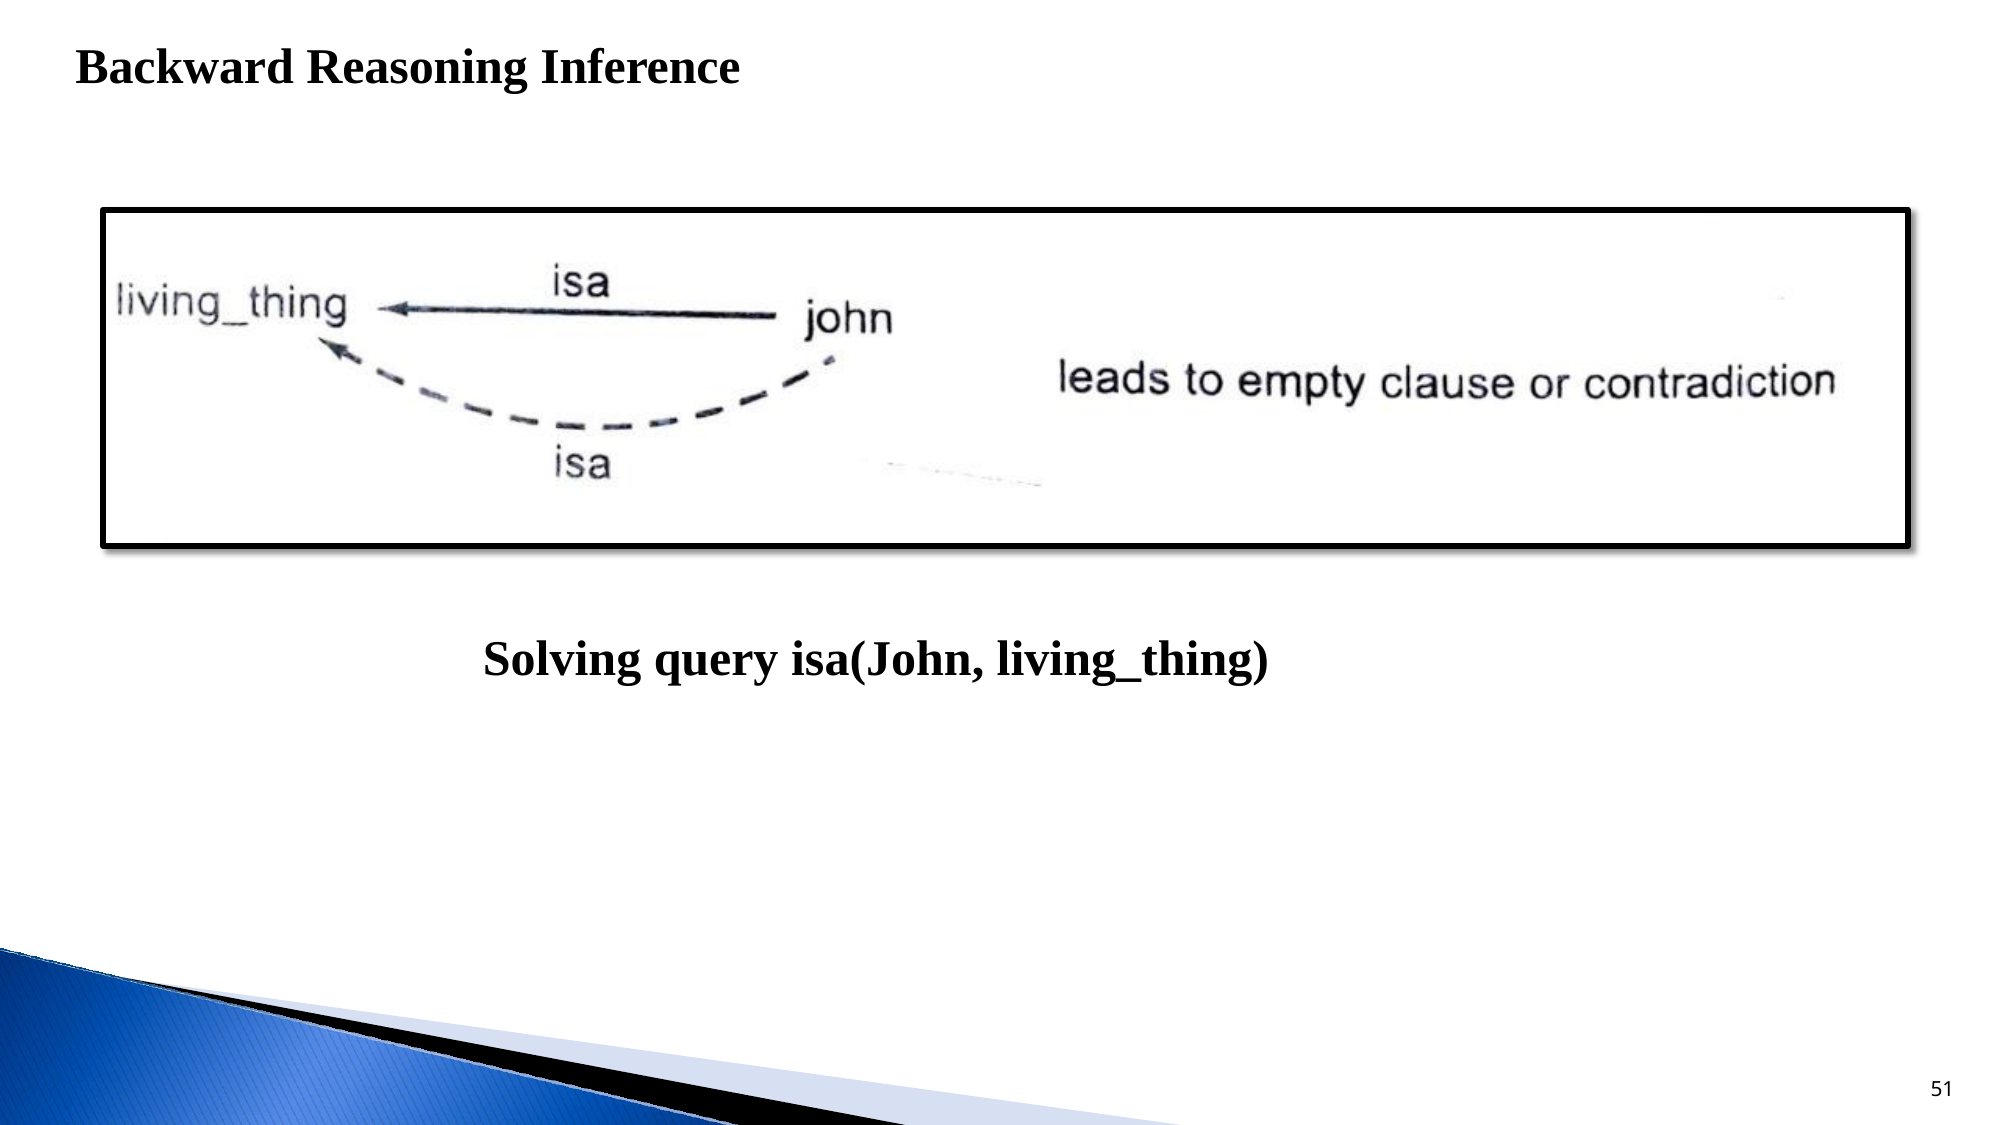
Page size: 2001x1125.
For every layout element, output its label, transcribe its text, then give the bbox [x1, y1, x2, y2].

title Backward Reasoning Inference [73, 31, 747, 222]
picture [0, 948, 743, 1125]
text_box Solving query isa(John, living_thing) [480, 623, 1272, 686]
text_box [96, 203, 1923, 561]
text_box 51 [1924, 1071, 1963, 1104]
